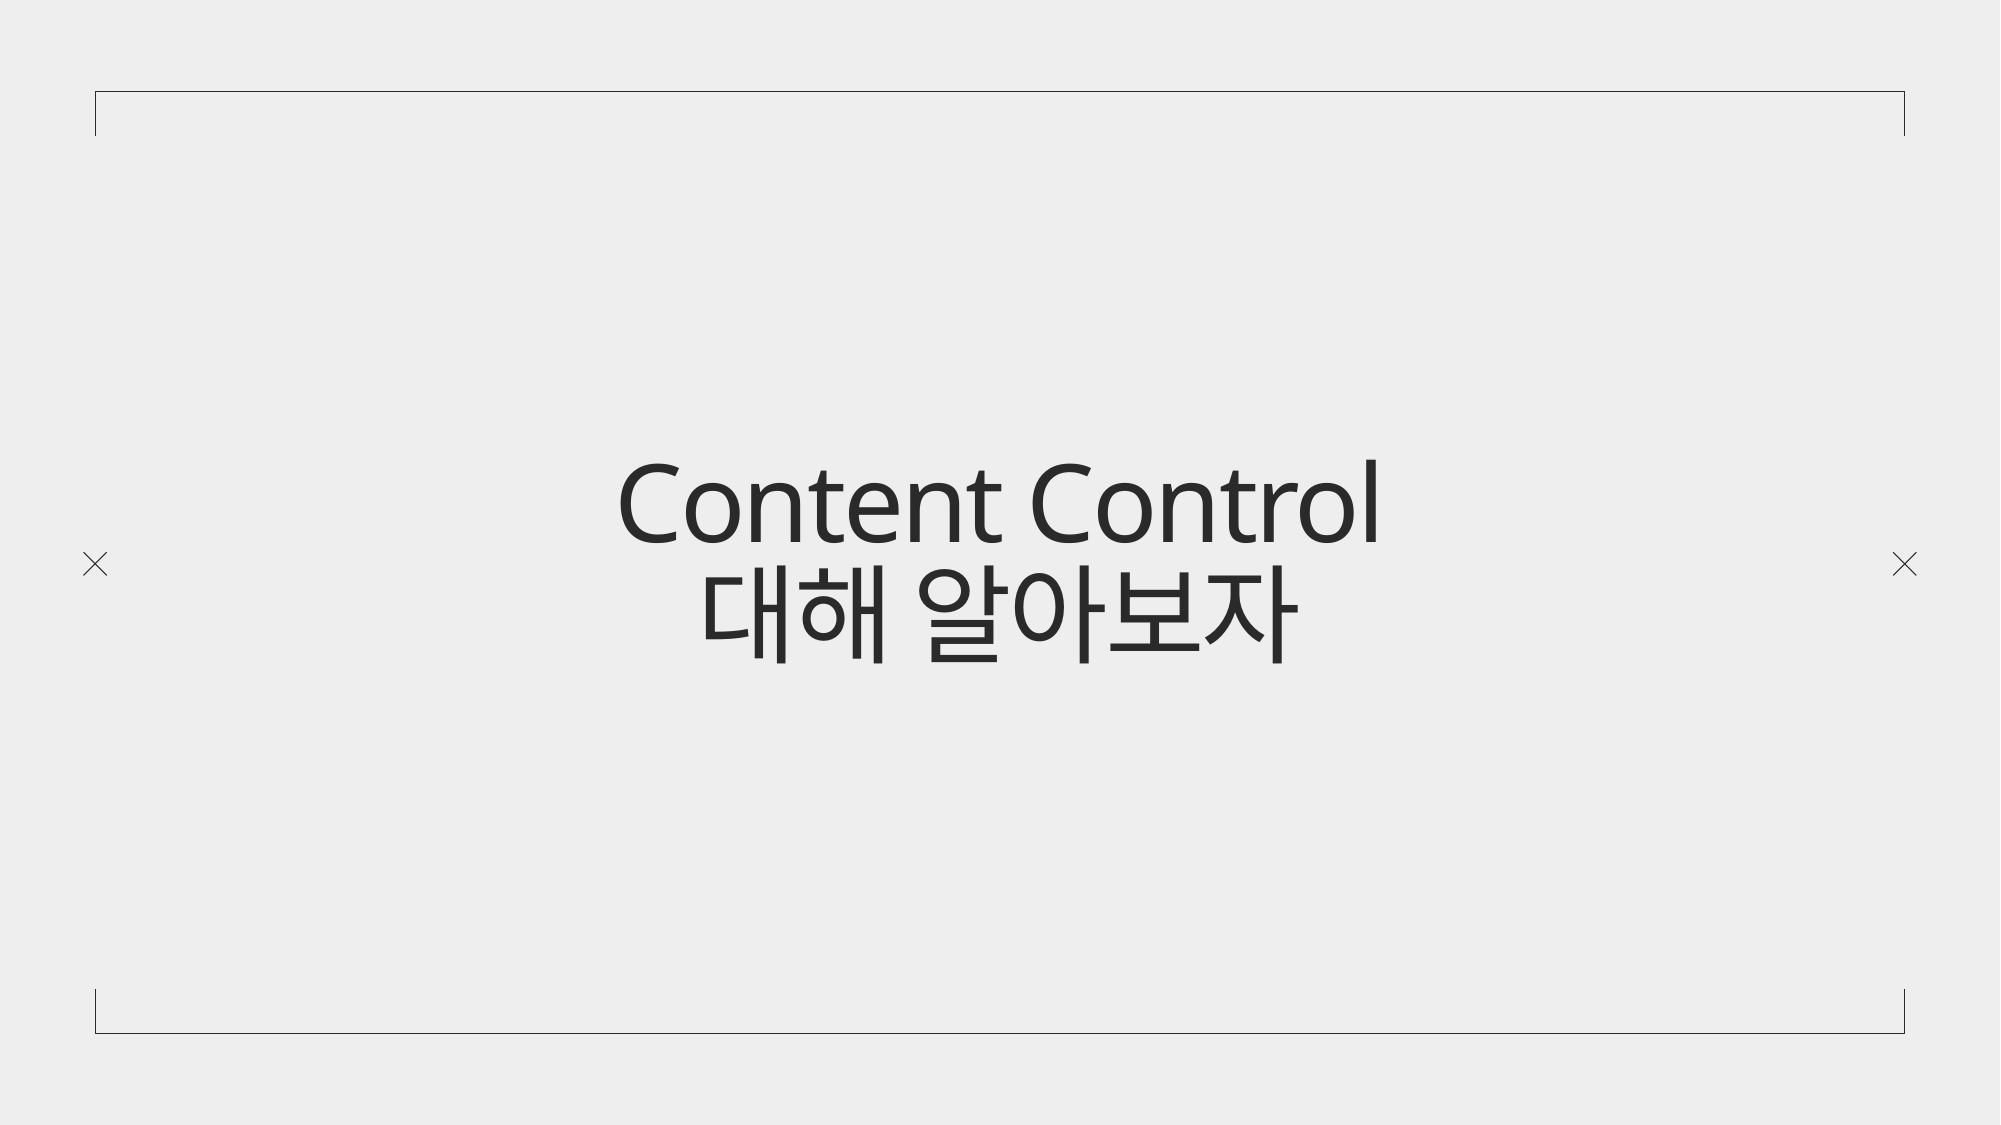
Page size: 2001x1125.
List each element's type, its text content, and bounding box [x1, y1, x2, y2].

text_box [1893, 552, 1917, 576]
text_box 대해 알아보자 [689, 544, 1311, 681]
text_box [95, 91, 1905, 137]
text_box [95, 988, 1905, 1034]
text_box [83, 552, 107, 576]
text_box Content Control [605, 431, 1395, 568]
